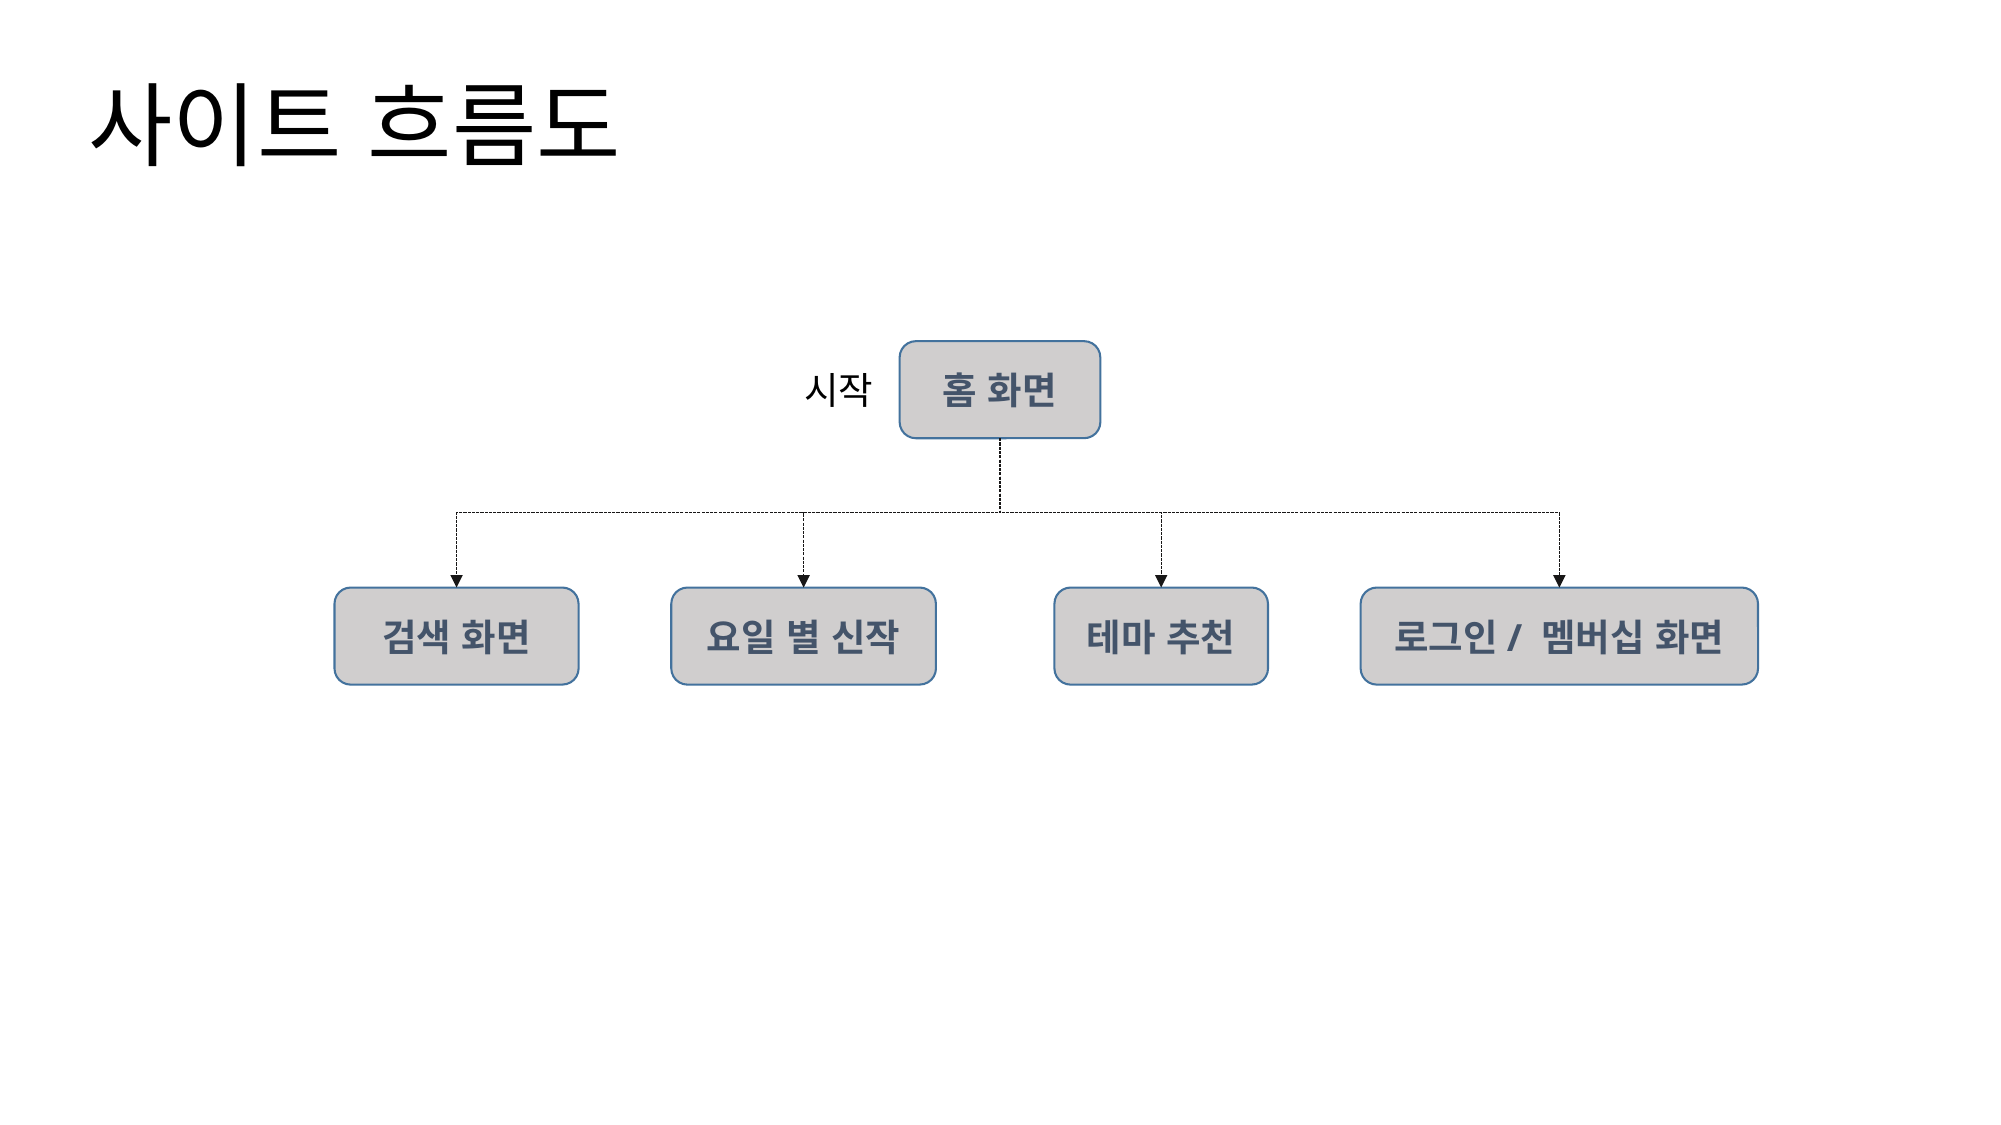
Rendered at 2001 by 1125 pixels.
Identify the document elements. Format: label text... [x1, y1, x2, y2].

text_box 검색 화면 [333, 586, 580, 686]
title 사이트 흐름도 [73, 61, 1799, 199]
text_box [1204, 233, 1355, 793]
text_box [653, 241, 803, 785]
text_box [1005, 432, 1156, 594]
text_box 테마 추천 [1053, 586, 1204, 686]
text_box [827, 414, 977, 612]
text_box 홈 화면 [898, 340, 1102, 440]
text_box 요일 별 신작 [803, 586, 937, 686]
text_box 시작 [803, 359, 889, 420]
text_box 로그인/ 멤버십 화면 [1359, 586, 1760, 686]
